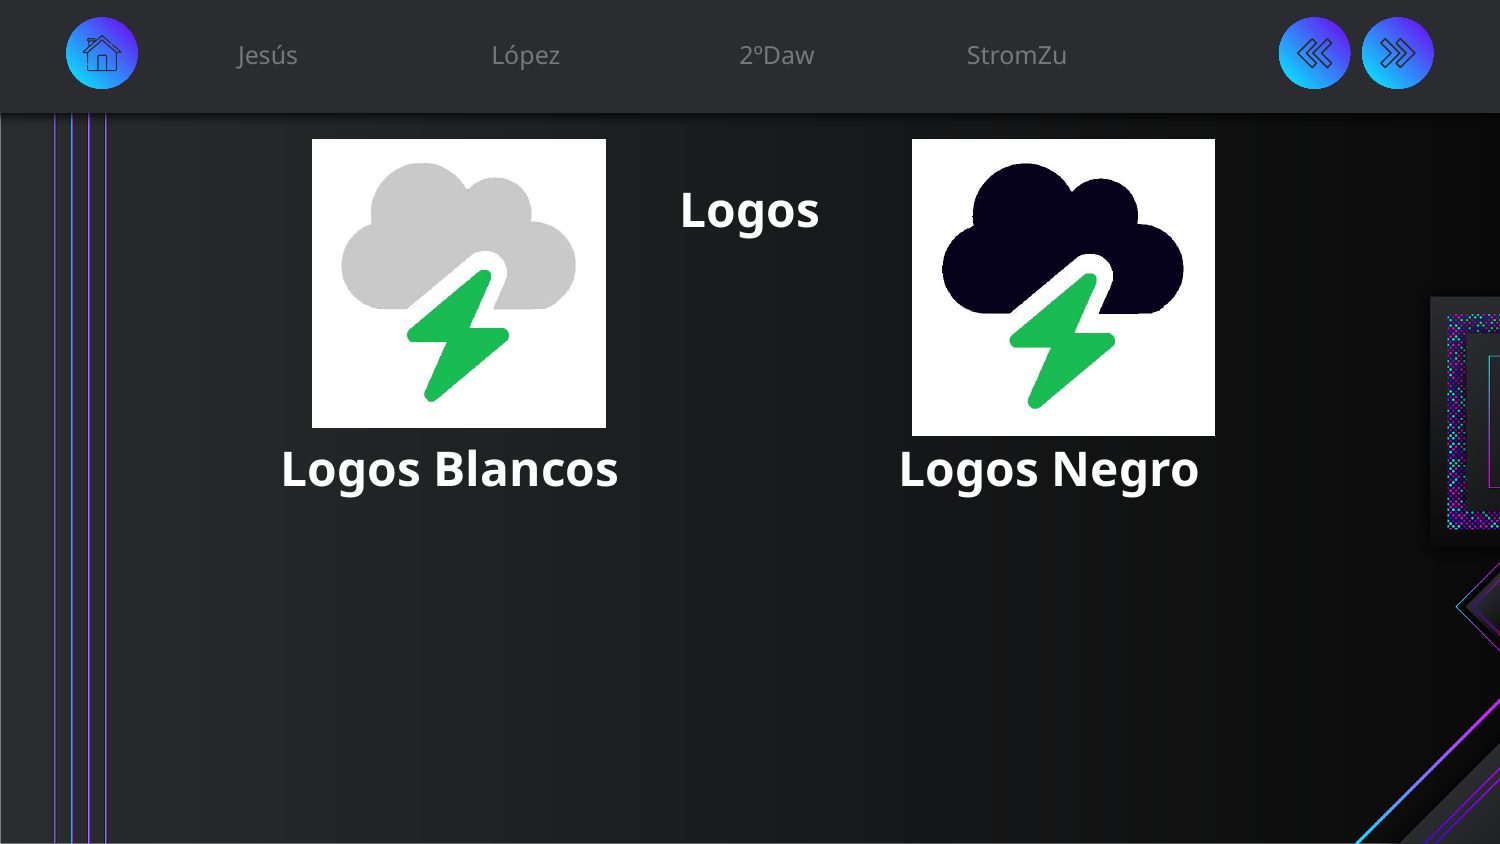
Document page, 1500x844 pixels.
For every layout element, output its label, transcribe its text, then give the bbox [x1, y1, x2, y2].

title Logos Negro [773, 406, 1326, 512]
text_box Jesús [223, 24, 465, 82]
text_box [1362, 17, 1434, 89]
text_box [1279, 17, 1351, 89]
text_box [82, 35, 122, 72]
text_box [0, 0, 1500, 113]
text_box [1380, 38, 1416, 68]
text_box [66, 17, 138, 89]
title Logos [611, 147, 906, 253]
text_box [1297, 38, 1332, 68]
text_box StromZu [951, 24, 1194, 82]
text_box López [476, 24, 718, 82]
text_box 2ºDaw [724, 24, 951, 82]
title Logos Blancos [173, 406, 727, 512]
picture [0, 113, 1500, 844]
